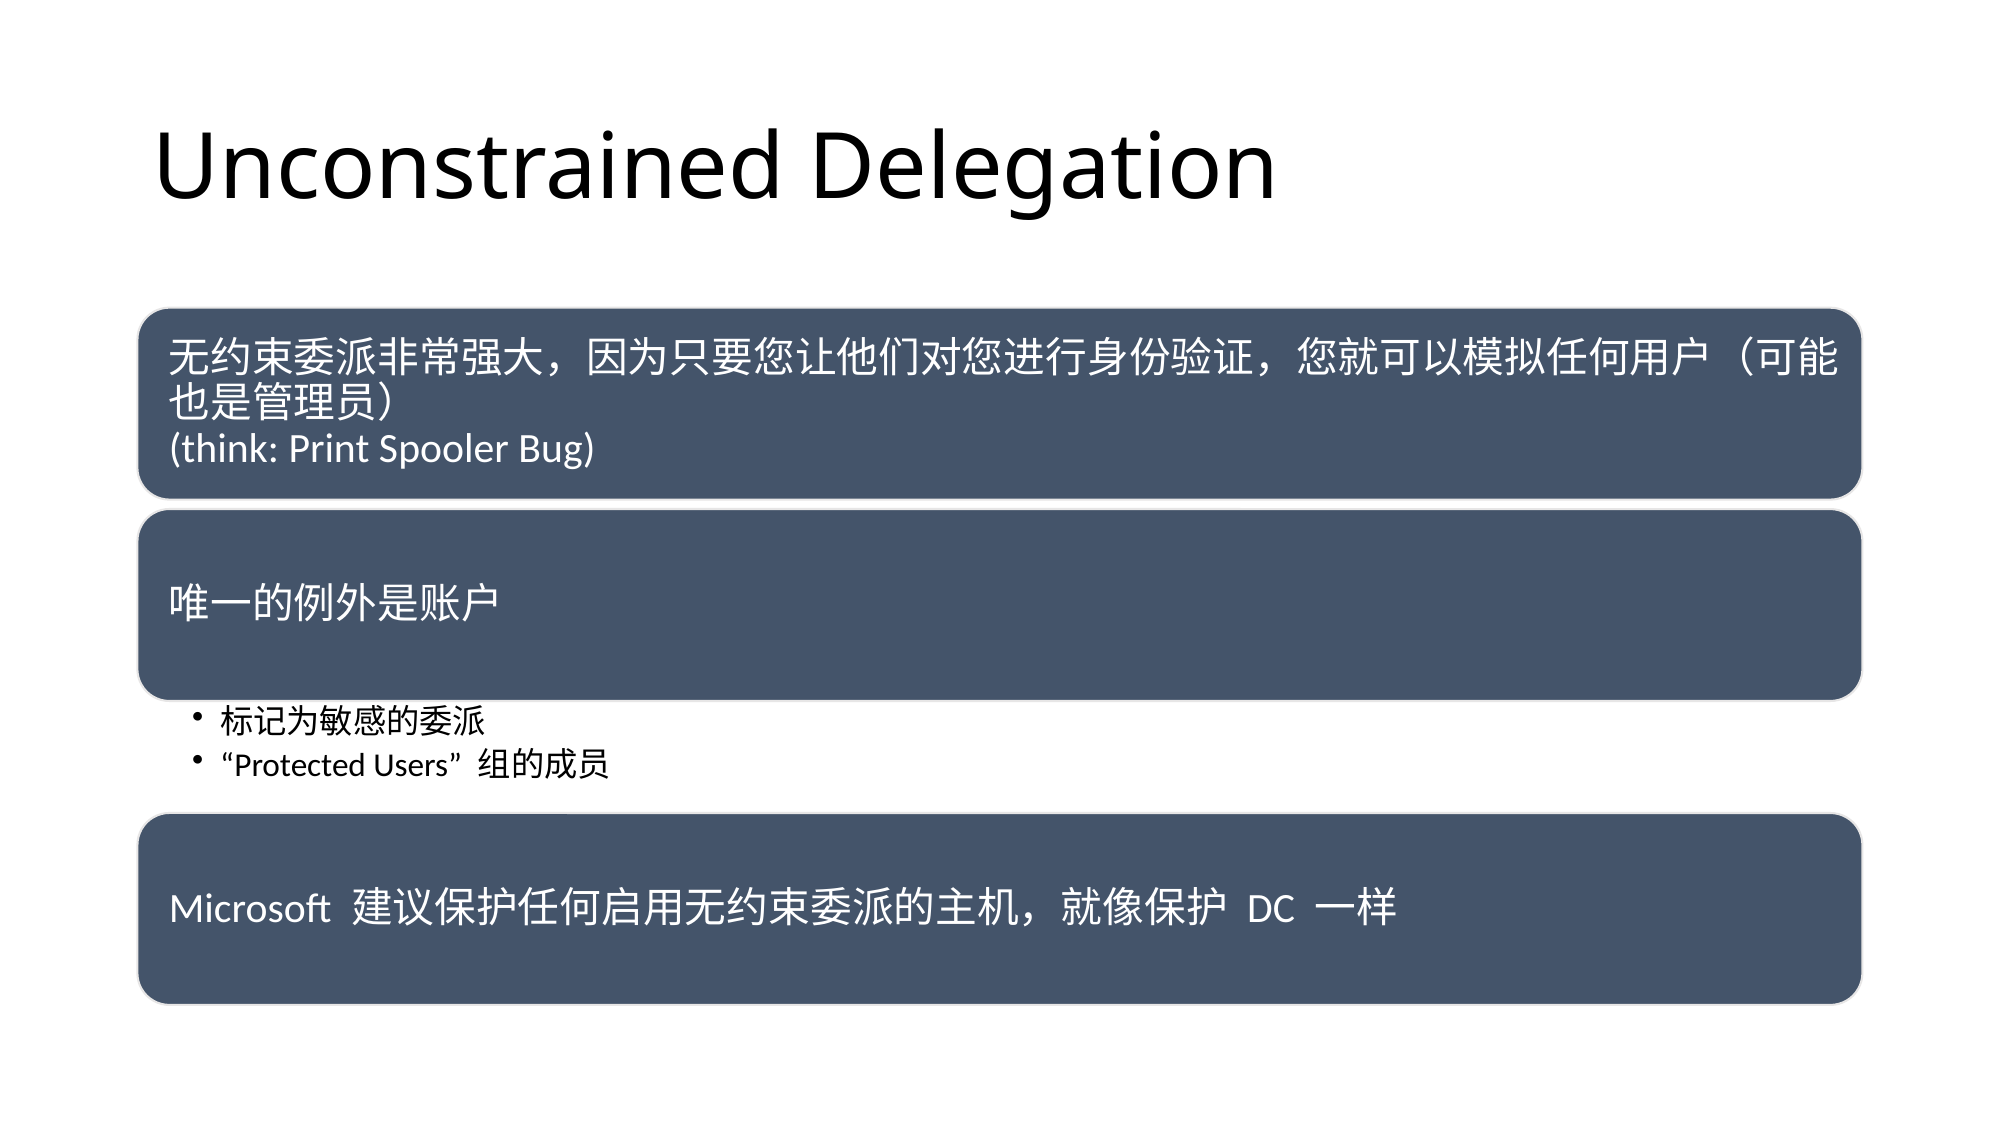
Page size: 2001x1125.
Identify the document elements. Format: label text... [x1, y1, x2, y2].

title Unconstrained Delegation [137, 59, 1863, 278]
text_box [137, 299, 1863, 1014]
